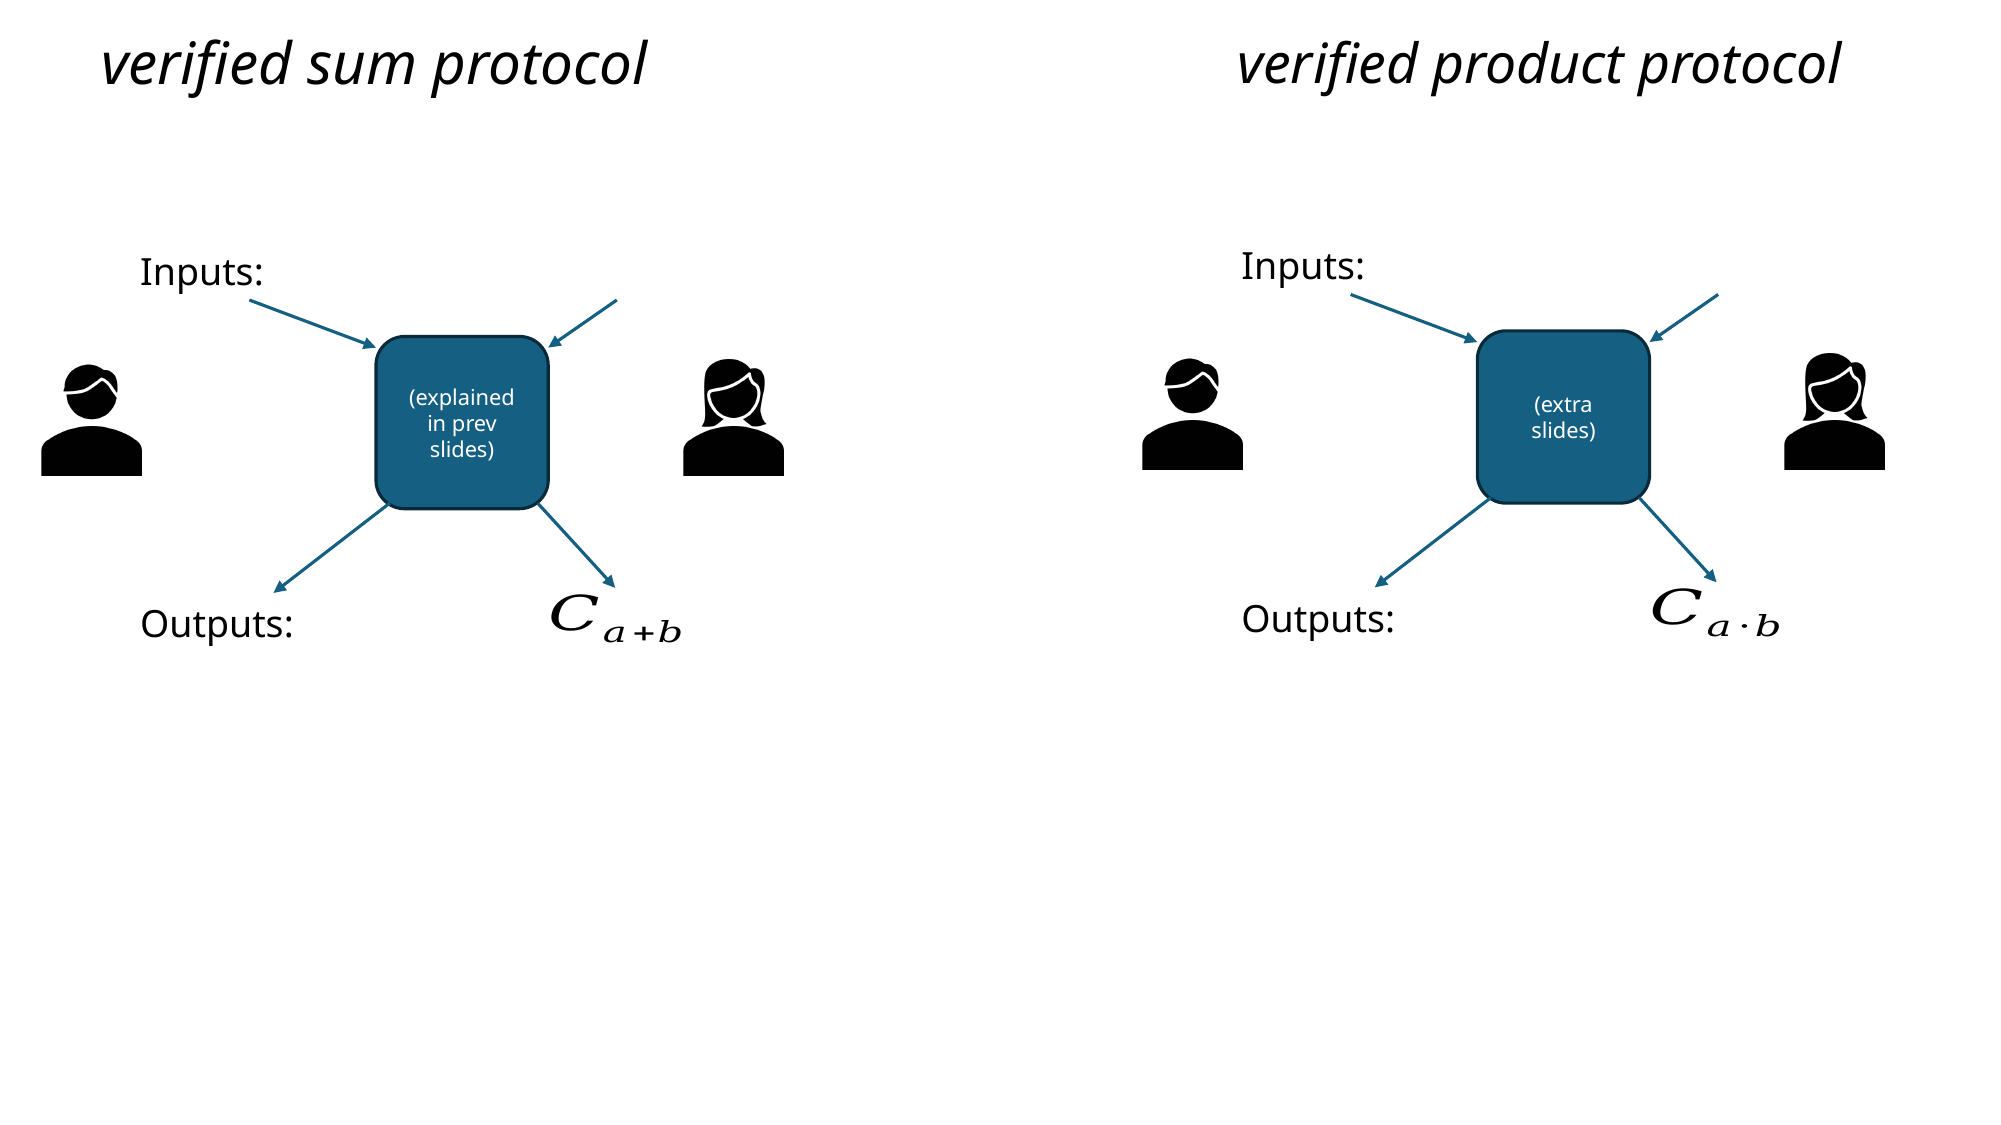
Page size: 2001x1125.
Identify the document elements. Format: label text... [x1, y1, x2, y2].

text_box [248, 300, 377, 349]
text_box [547, 302, 618, 349]
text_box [1638, 497, 1718, 583]
picture [1116, 341, 1268, 493]
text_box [1649, 296, 1719, 343]
text_box (explained in prev slides) [374, 334, 550, 511]
text_box (extra slides) [1475, 329, 1652, 505]
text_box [1350, 294, 1478, 343]
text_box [272, 502, 391, 594]
picture [657, 347, 809, 499]
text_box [537, 502, 616, 589]
text_box verified sum protocol [86, 0, 734, 131]
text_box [1374, 497, 1492, 588]
text_box verified product protocol [1222, 0, 1870, 131]
picture [1758, 341, 1910, 493]
picture [15, 347, 167, 499]
